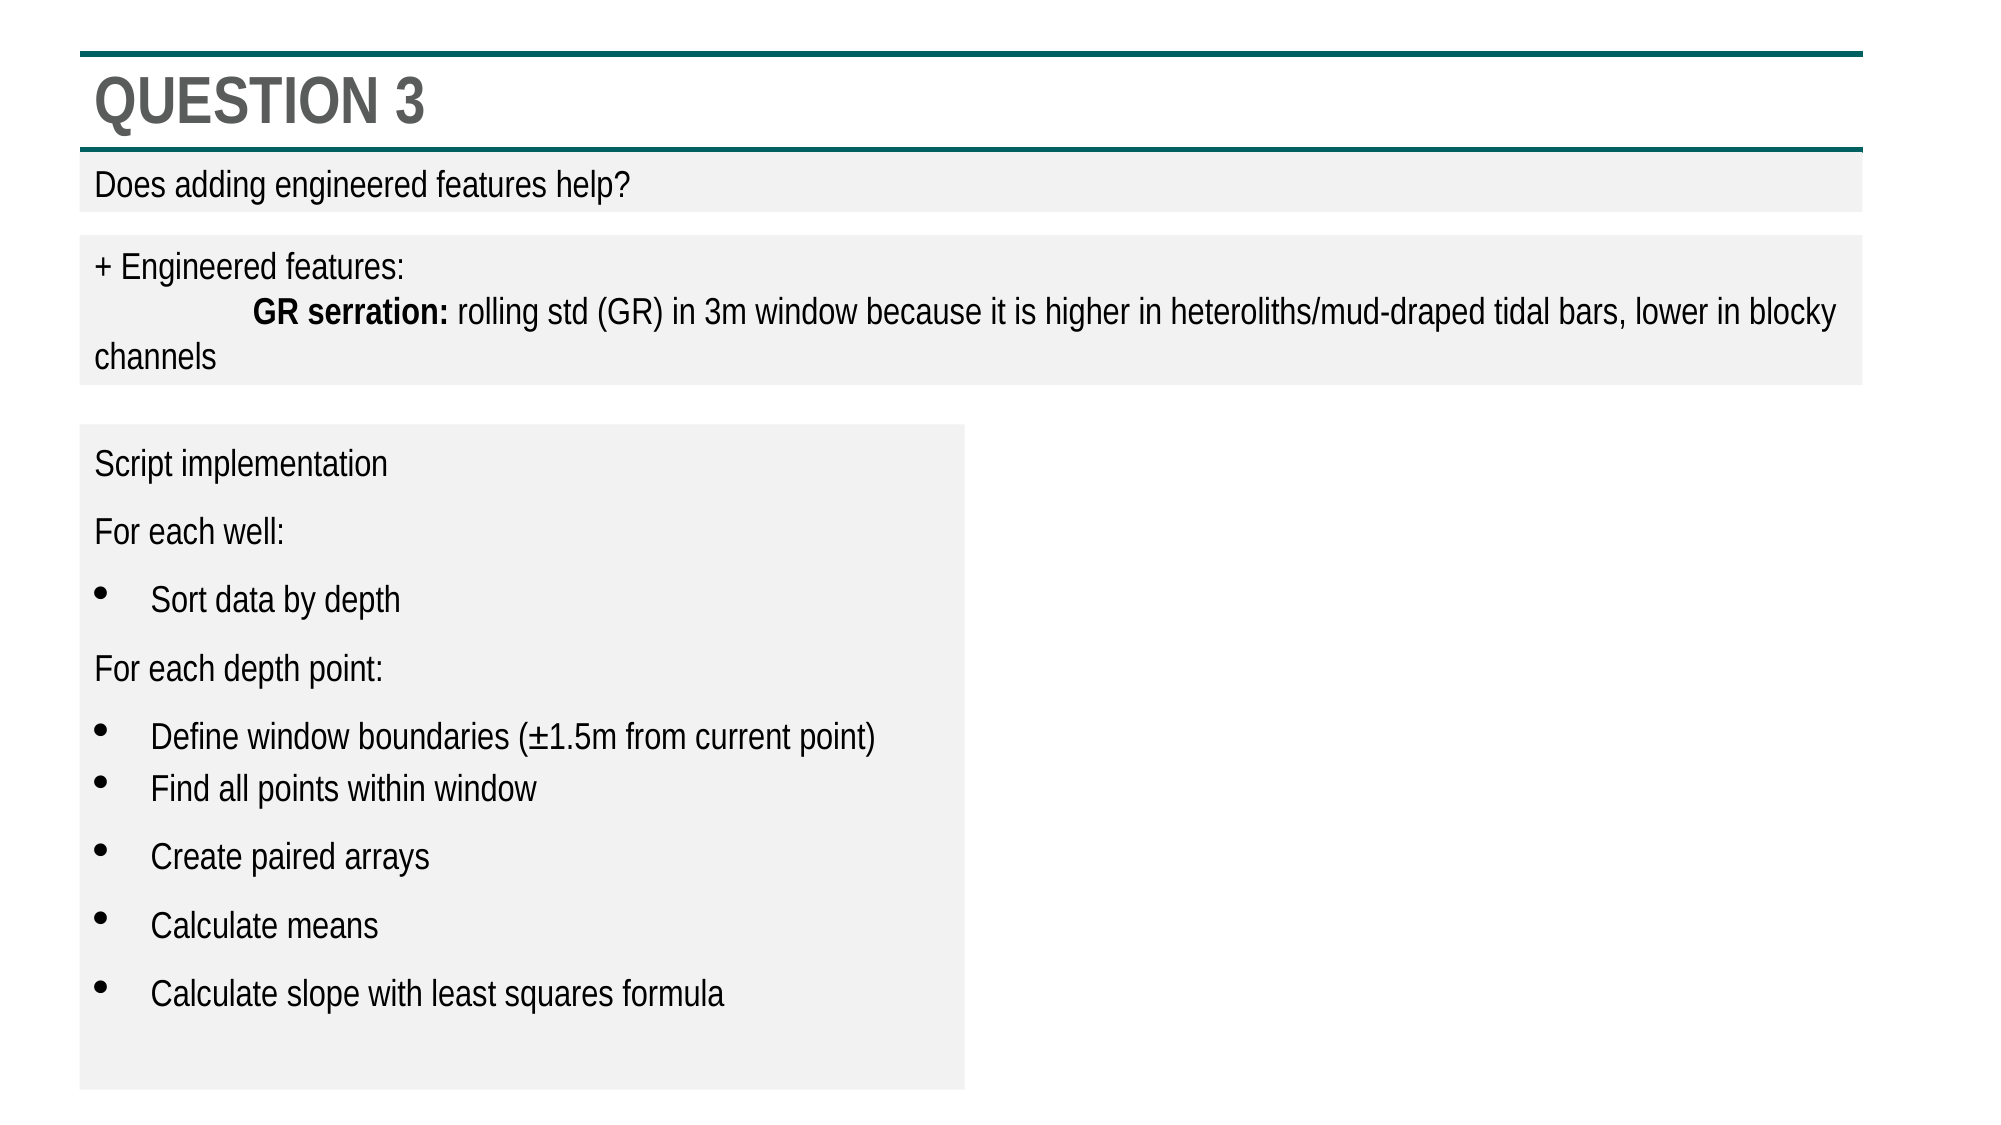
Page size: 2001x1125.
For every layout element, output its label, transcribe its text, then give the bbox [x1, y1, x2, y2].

text_box Does adding engineered features help? [79, 152, 1863, 212]
text_box + Engineered features: GR serration: rolling std (GR) in 3m window because it is higher in heteroliths/mud-draped tidal bars, lower in blocky channels [79, 235, 1863, 385]
text_box Script implementation For each well: Sort data by depth For each depth point: Define window boundaries (±1.5m from current point) Find all points within window Create paired arrays Calculate means Calculate slope with least squares formula [79, 424, 965, 1090]
title question 3 [79, 58, 1863, 147]
